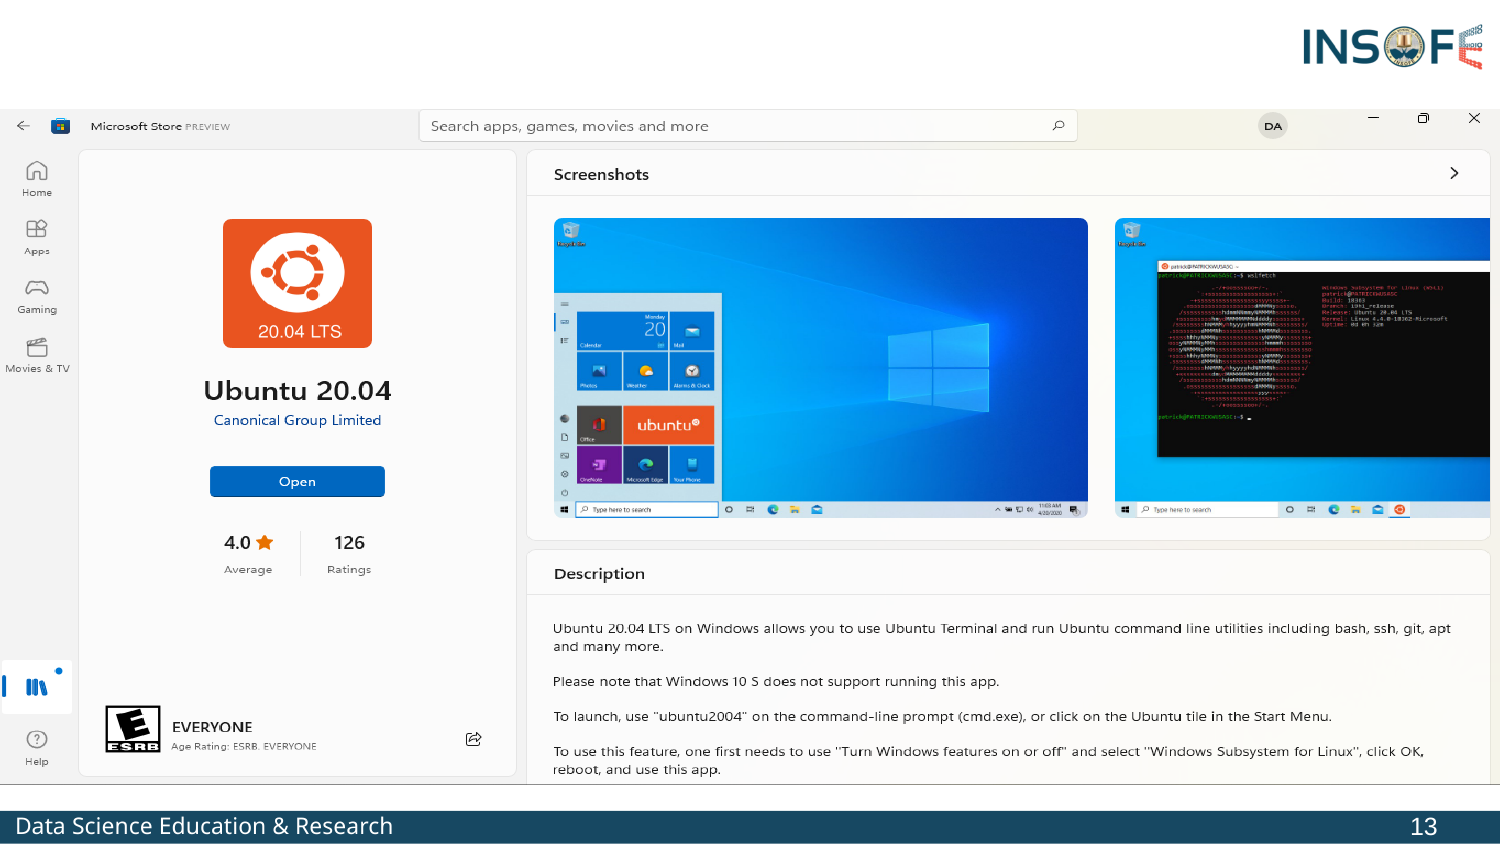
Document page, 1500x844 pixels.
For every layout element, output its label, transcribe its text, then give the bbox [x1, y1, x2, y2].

picture [0, 109, 1500, 785]
slide_number 13 [1403, 810, 1444, 843]
picture [1303, 23, 1483, 70]
footer Data Science Education & Research [12, 812, 404, 844]
